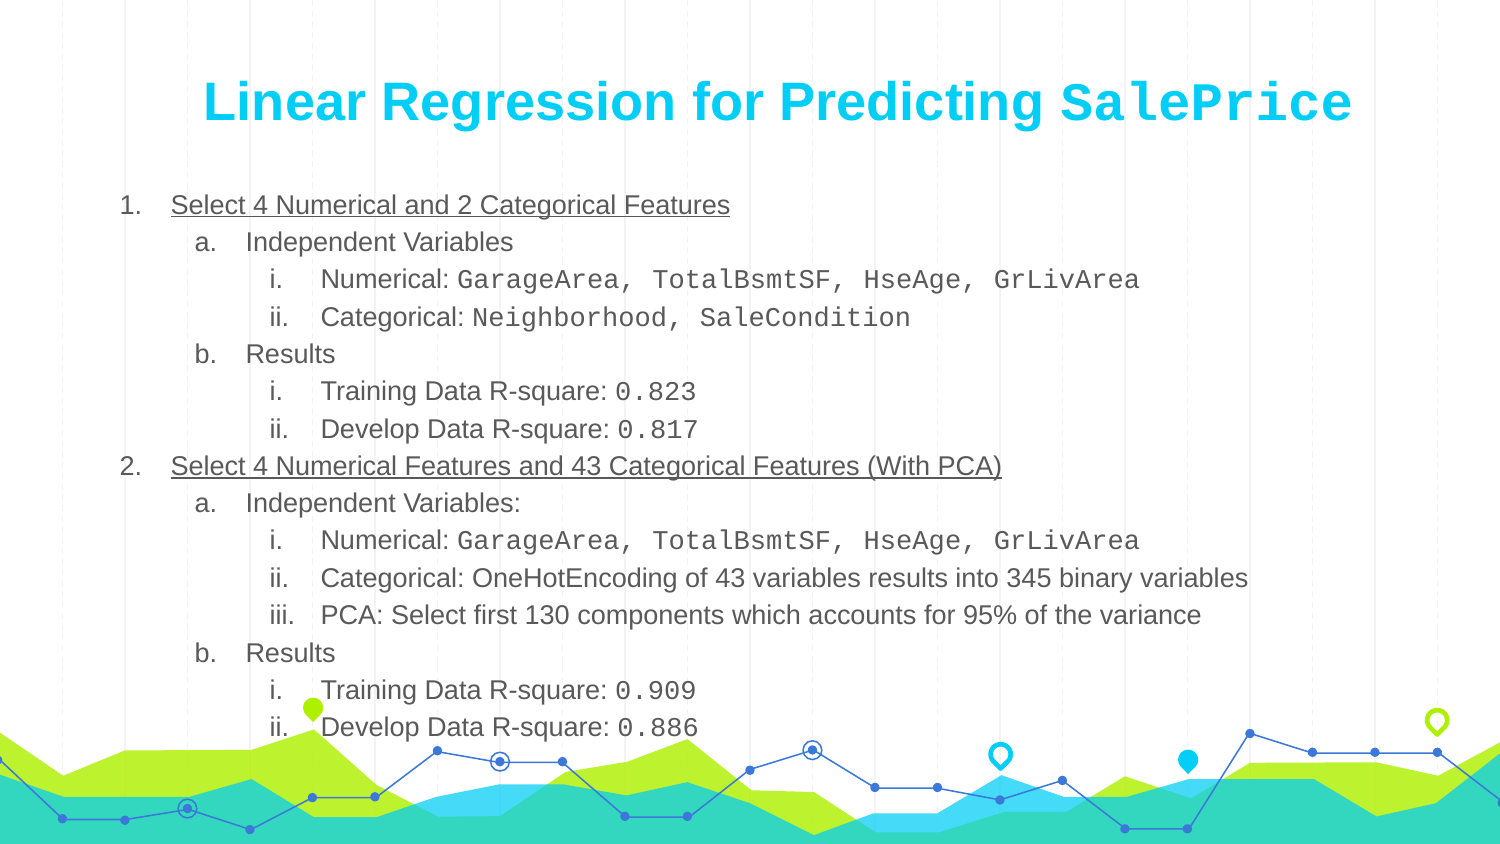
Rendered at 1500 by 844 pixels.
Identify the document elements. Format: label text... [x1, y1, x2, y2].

list Select 4 Numerical and 2 Categorical Features Independent Variables Numerical: GarageArea, TotalBsmtSF, HseAge, GrLivArea Categorical: Neighborhood, SaleCondition Results Training Data R-square: 0.823 Develop Data R-square: 0.817 Select 4 Numerical Features and 43 Categorical Features (With PCA) Independent Variables: Numerical: GarageArea, TotalBsmtSF, HseAge, GrLivArea Categorical: OneHotEncoding of 43 variables results into 345 binary variables PCA: Select first 130 components which accounts for 95% of the variance Results Training Data R-square: 0.909 Develop Data R-square: 0.886 [80, 167, 1437, 754]
title Linear Regression for Predicting SalePrice [171, 79, 1386, 167]
